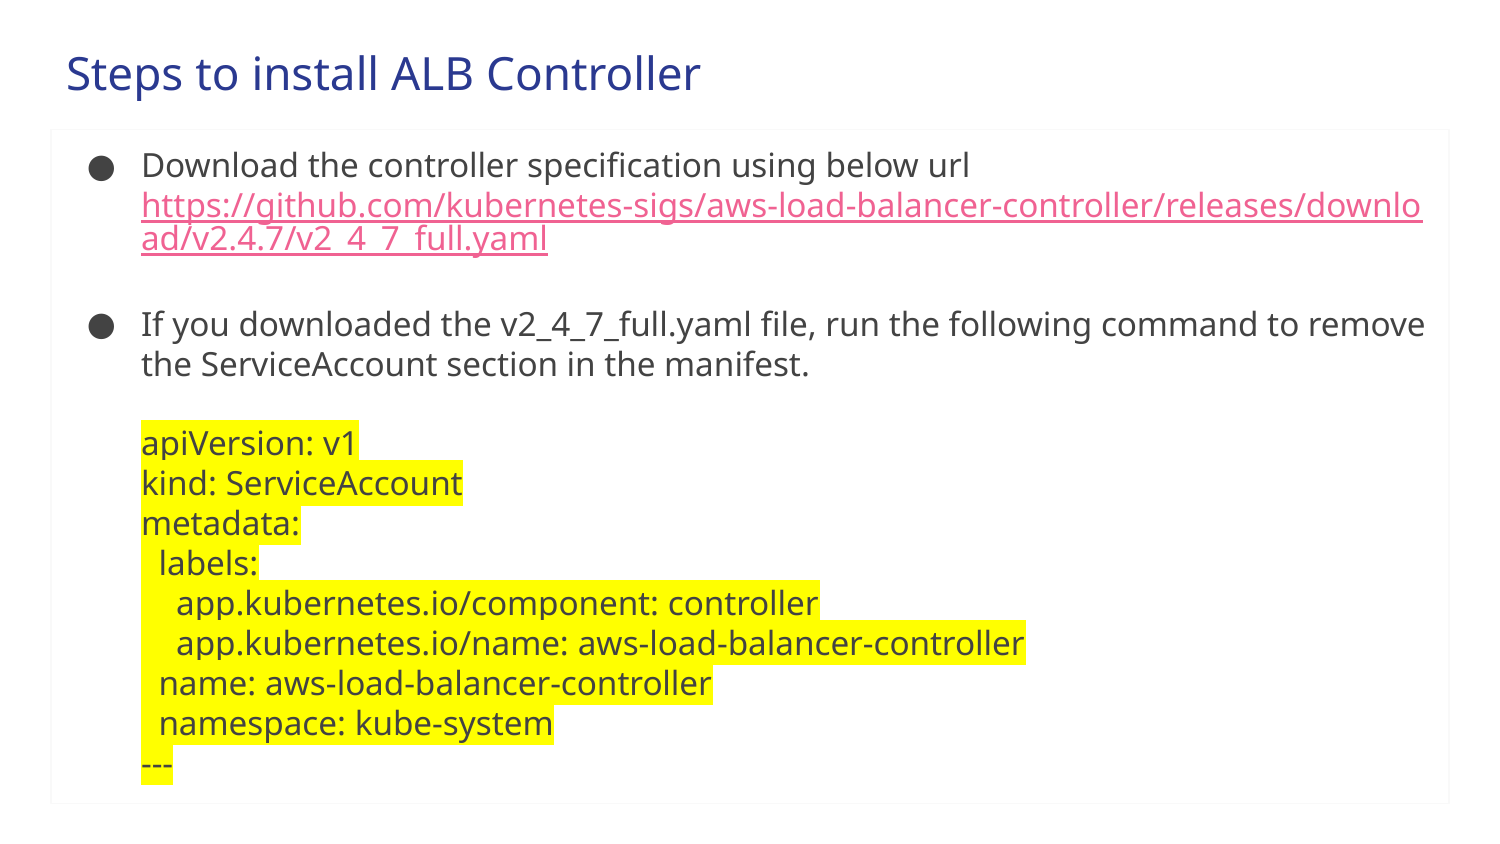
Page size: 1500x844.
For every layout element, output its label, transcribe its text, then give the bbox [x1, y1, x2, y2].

text_box Download the controller specification using below url https://github.com/kubernetes-sigs/aws-load-balancer-controller/releases/download/v2.4.7/v2_4_7_full.yaml If you downloaded the v2_4_7_full.yaml file, run the following command to remove the ServiceAccount section in the manifest. apiVersion: v1 kind: ServiceAccount metadata: labels: app.kubernetes.io/component: controller app.kubernetes.io/name: aws-load-balancer-controller name: aws-load-balancer-controller namespace: kube-system --- [51, 129, 1449, 804]
title Steps to install ALB Controller [51, 29, 1449, 129]
